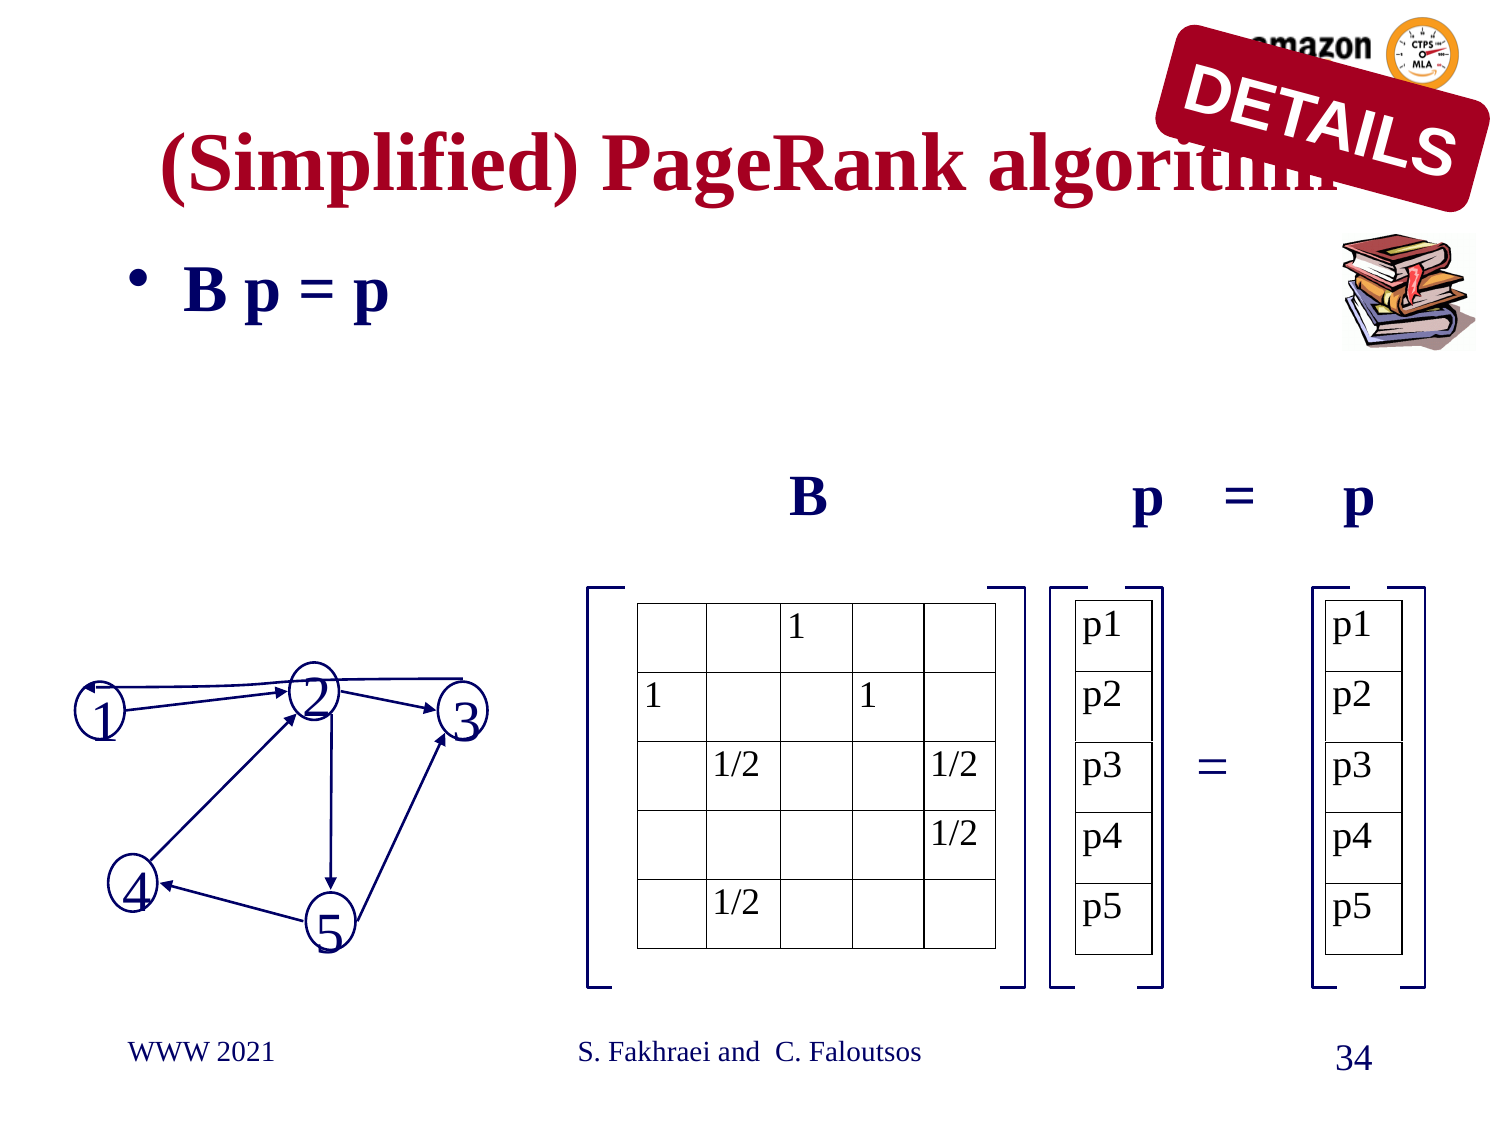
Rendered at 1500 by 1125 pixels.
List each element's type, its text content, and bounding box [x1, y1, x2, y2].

picture [1341, 233, 1477, 351]
footer S. Fakhraei and C. Faloutsos [512, 1024, 988, 1101]
text_box B p = p [774, 450, 1392, 535]
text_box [1262, 587, 1426, 988]
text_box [1049, 587, 1163, 602]
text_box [74, 649, 498, 973]
text_box = [1180, 720, 1244, 805]
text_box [1012, 599, 1160, 976]
text_box [587, 587, 625, 601]
picture [1239, 16, 1460, 93]
slide_number 34 [1074, 1024, 1388, 1101]
list B p = p [112, 237, 1388, 1001]
slide_number WWW 2021 [112, 1024, 426, 1101]
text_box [578, 602, 1038, 1004]
title (Simplified) PageRank algorithm [112, 99, 1388, 213]
text_box DETAILS [1155, 24, 1490, 213]
text_box [987, 587, 1025, 601]
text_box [1049, 980, 1163, 988]
